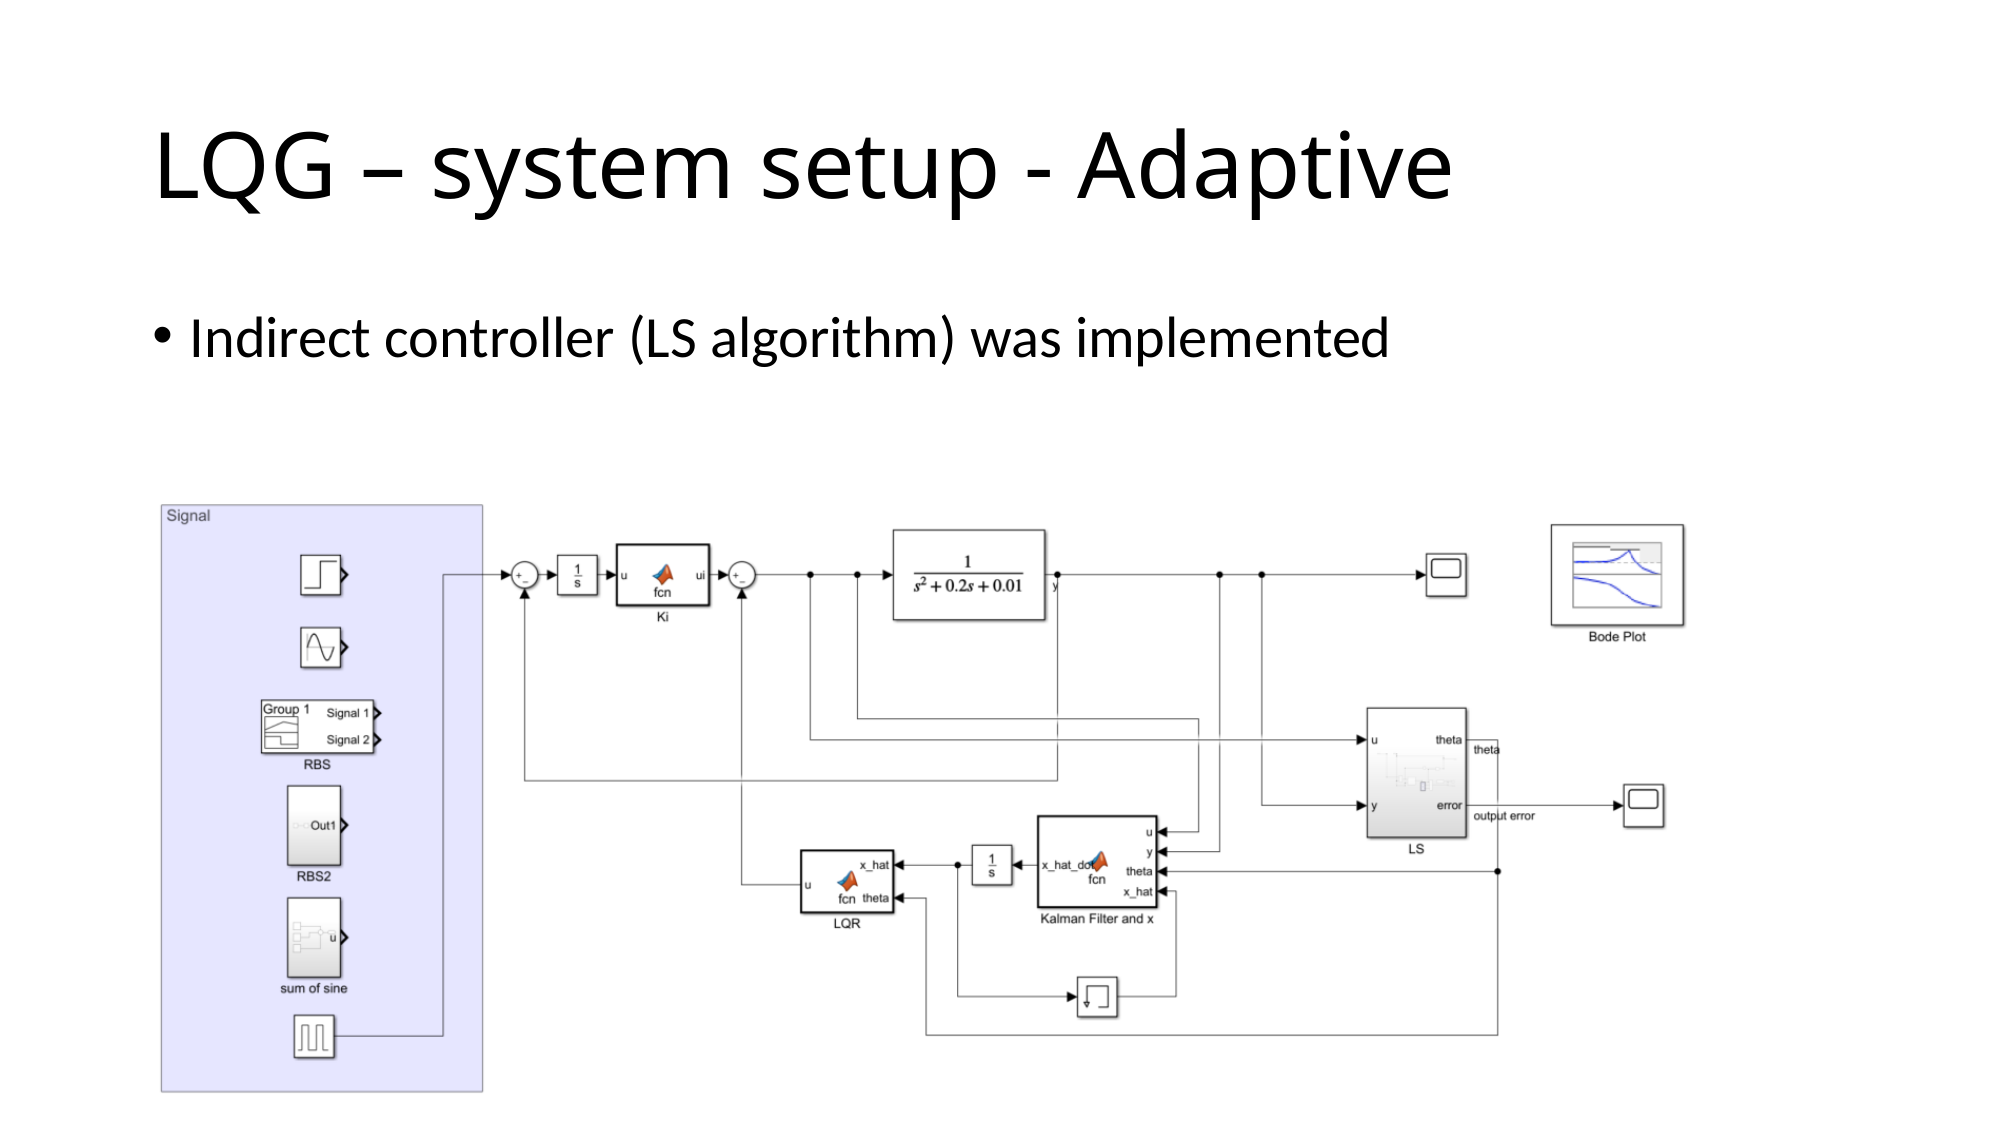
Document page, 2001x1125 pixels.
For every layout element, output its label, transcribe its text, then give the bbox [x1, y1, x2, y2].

picture [122, 461, 1709, 1100]
list Indirect controller (LS algorithm) was implemented [137, 299, 1863, 1014]
title LQG – system setup - Adaptive [137, 59, 1863, 278]
